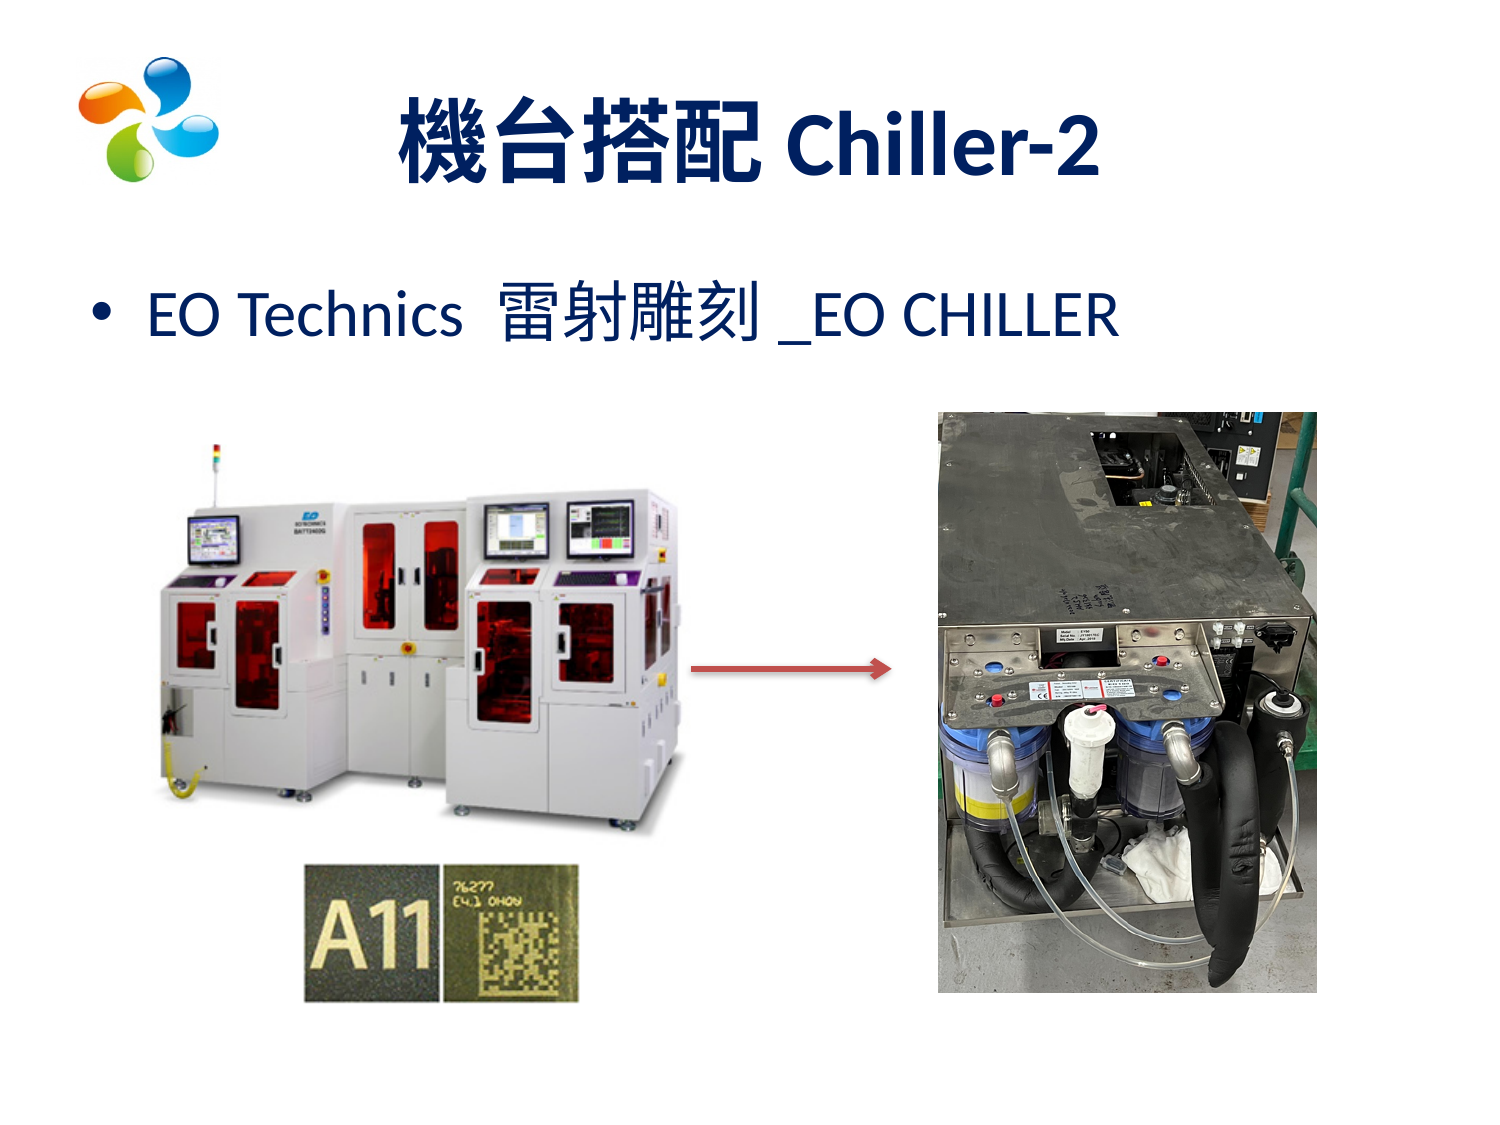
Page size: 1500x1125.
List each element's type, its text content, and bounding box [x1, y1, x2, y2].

picture [76, 54, 222, 185]
title 機台搭配Chiller-2 [75, 45, 1425, 233]
picture [147, 444, 700, 851]
list EO Technics 雷射雕刻_EO CHILLER [75, 262, 1425, 1005]
picture [300, 861, 581, 1008]
picture [938, 412, 1317, 993]
